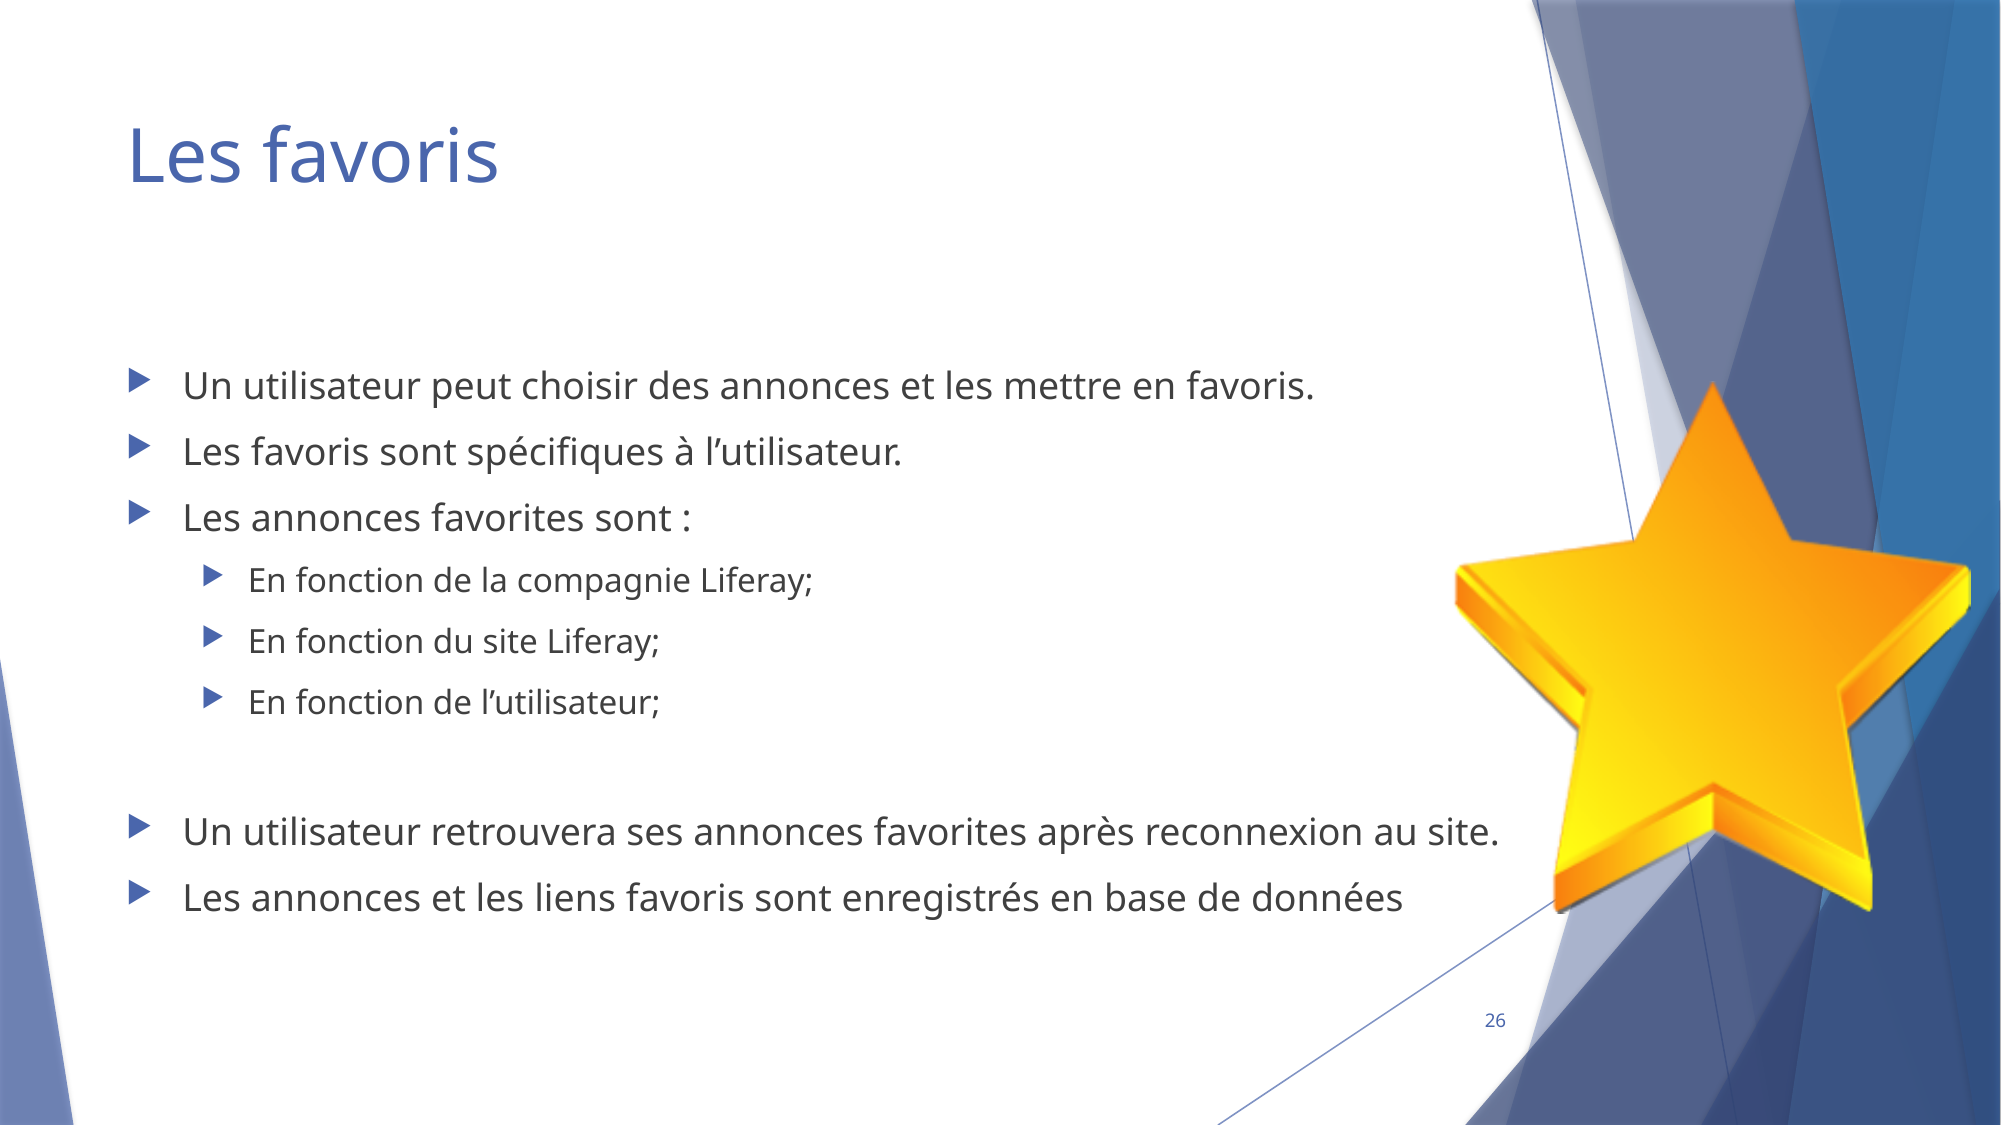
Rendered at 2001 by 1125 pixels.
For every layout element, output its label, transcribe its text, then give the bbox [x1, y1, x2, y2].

picture [1437, 380, 1972, 915]
list Un utilisateur peut choisir des annonces et les mettre en favoris. Les favoris sont spécifiques à l’utilisateur. Les annonces favorites sont : En fonction de la compagnie Liferay; En fonction du site Liferay; En fonction de l’utilisateur; Un utilisateur retrouvera ses annonces favorites après reconnexion au site. Les annonces et les liens favoris sont enregistrés en base de données [111, 354, 1522, 992]
slide_number 26 [1409, 991, 1522, 1051]
title Les favoris [111, 99, 1522, 317]
